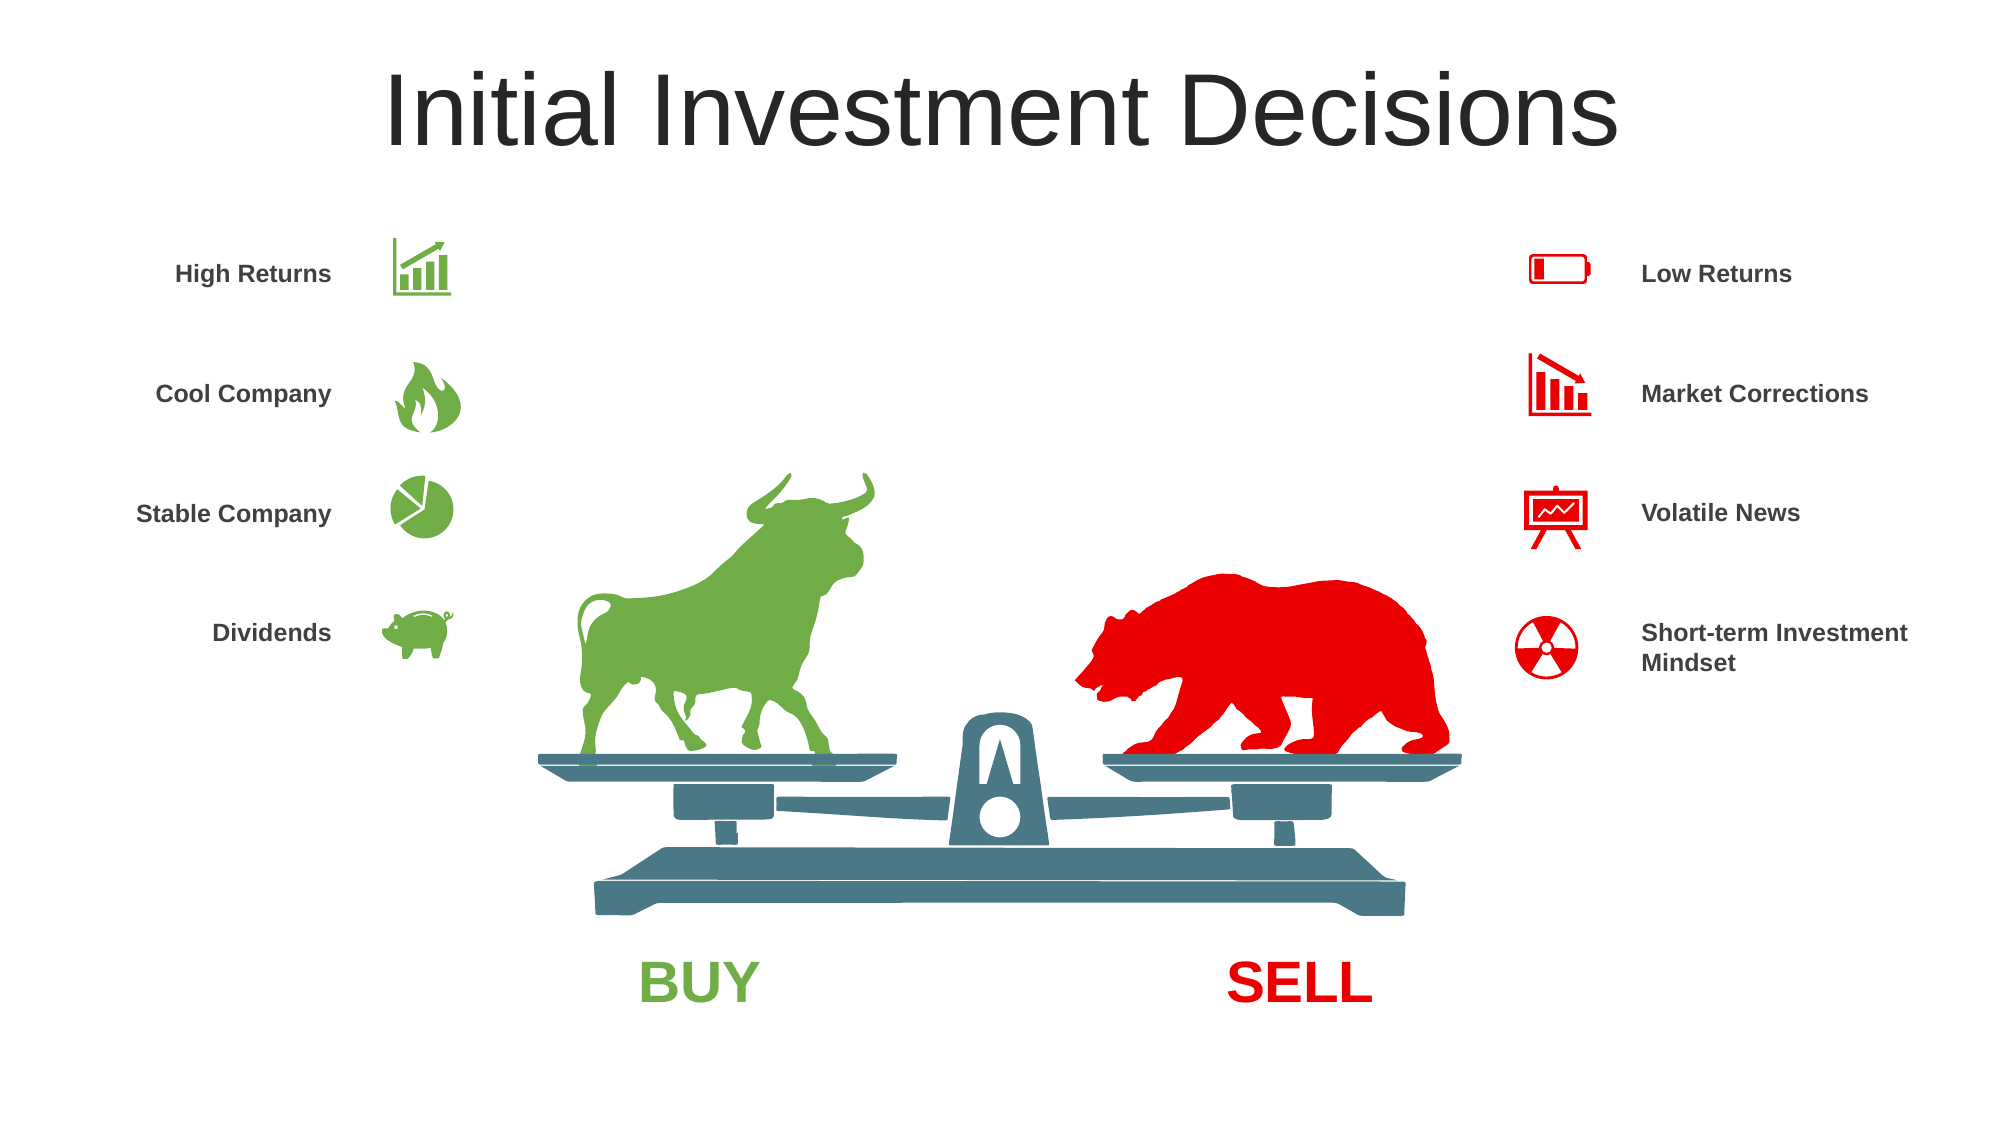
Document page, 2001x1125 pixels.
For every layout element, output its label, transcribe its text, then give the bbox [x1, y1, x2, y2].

text_box [1527, 352, 1592, 417]
text_box High Returns Cool Company Stable Company Dividends [70, 250, 347, 655]
text_box [392, 237, 452, 297]
text_box [1523, 484, 1589, 551]
text_box [381, 609, 455, 661]
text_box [537, 490, 1462, 916]
text_box [1528, 253, 1592, 285]
text_box SELL [1204, 937, 1396, 1022]
list Initial Investment Decisions [53, 55, 1952, 175]
text_box Low Returns Market Corrections Volatile News Short-term Investment Mindset [1626, 250, 1987, 684]
text_box [393, 360, 462, 435]
text_box [389, 474, 455, 540]
text_box [1513, 614, 1580, 681]
text_box BUY [603, 937, 796, 1022]
